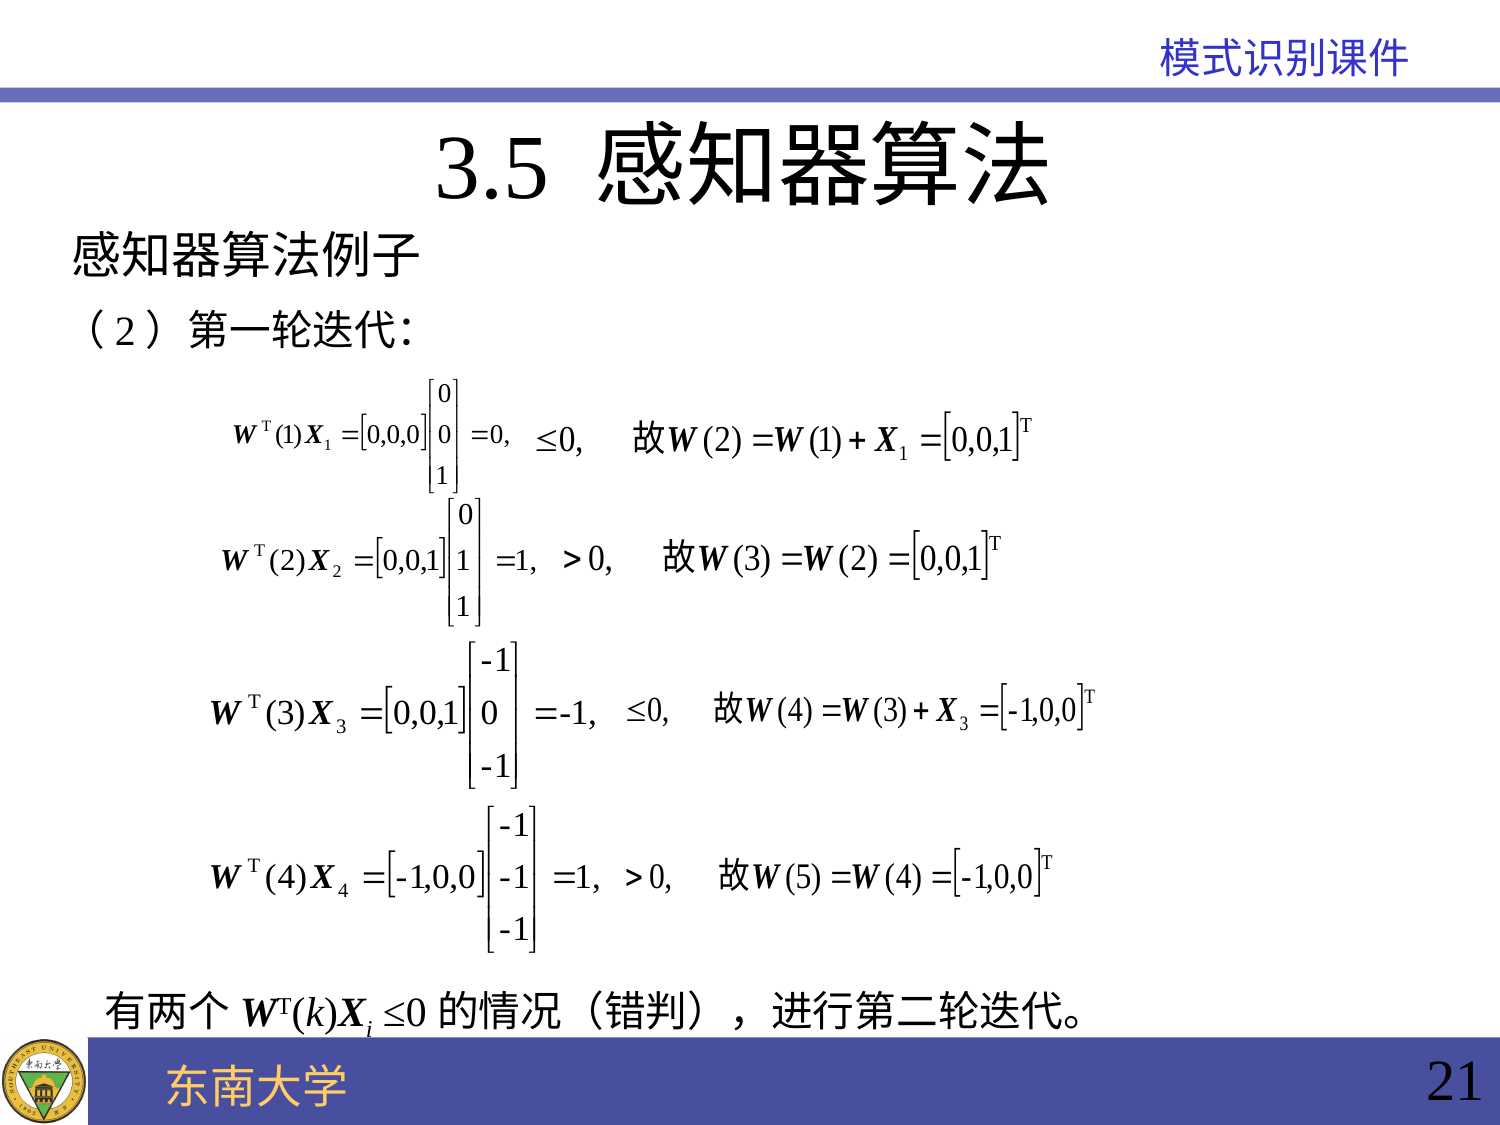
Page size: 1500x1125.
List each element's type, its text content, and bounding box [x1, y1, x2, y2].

slide_number 21 [1399, 1034, 1500, 1111]
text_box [619, 845, 1058, 904]
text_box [206, 633, 604, 798]
picture [0, 1038, 88, 1125]
text_box （2）第一轮迭代： [48, 296, 462, 361]
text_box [528, 408, 1038, 467]
text_box 感知器算法例子 [57, 216, 437, 292]
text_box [619, 680, 1101, 740]
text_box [218, 491, 544, 631]
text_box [229, 373, 515, 489]
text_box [206, 798, 608, 962]
text_box 3.5 感知器算法 [112, 99, 1376, 256]
text_box 有两个WT(k)Xi ≤0的情况（错判），进行第二轮迭代。 [89, 963, 1477, 1050]
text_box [557, 526, 1009, 586]
